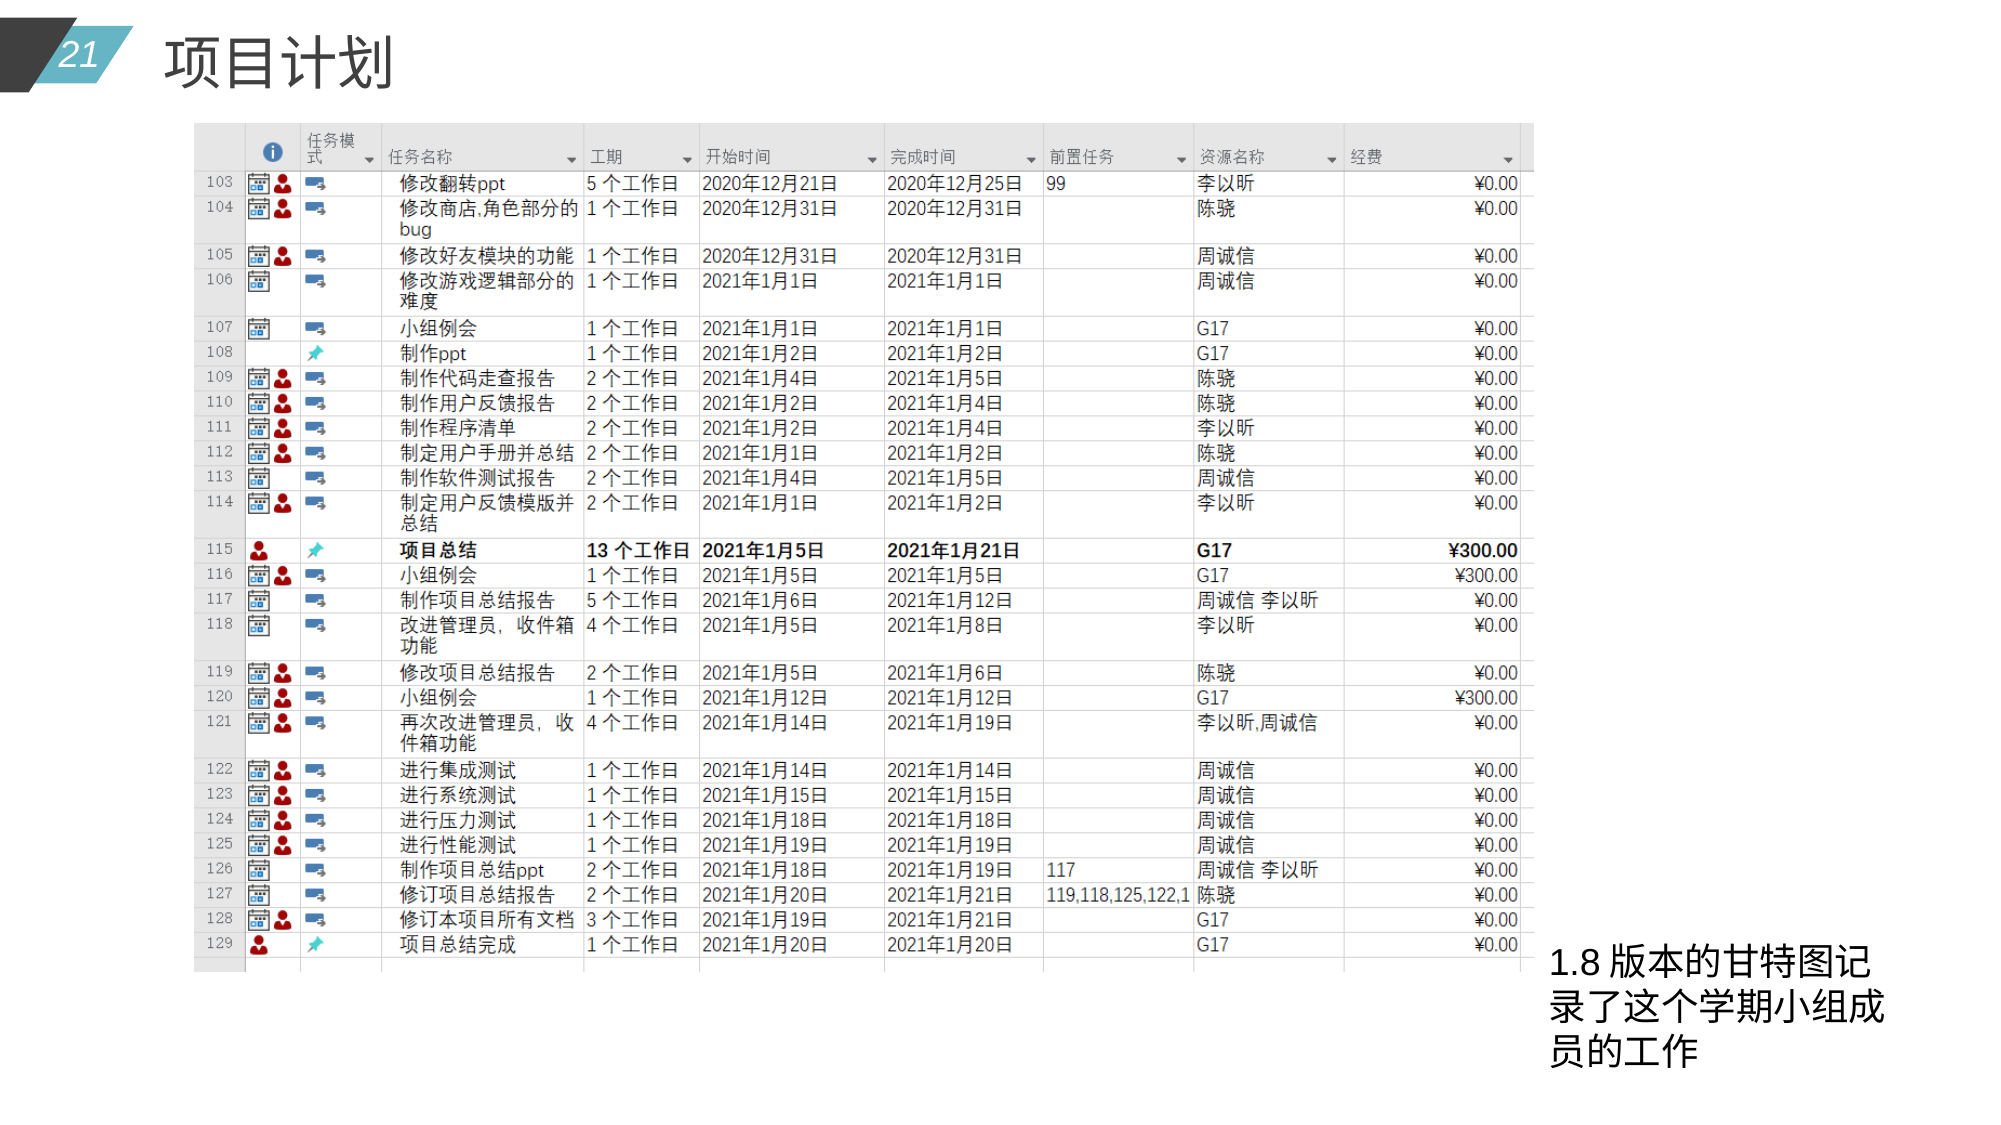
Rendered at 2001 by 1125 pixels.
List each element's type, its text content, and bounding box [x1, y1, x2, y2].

text_box 项目计划 [148, 18, 412, 104]
picture [194, 123, 1534, 972]
text_box 1.8版本的甘特图记录了这个学期小组成员的工作 [1533, 930, 1903, 1081]
